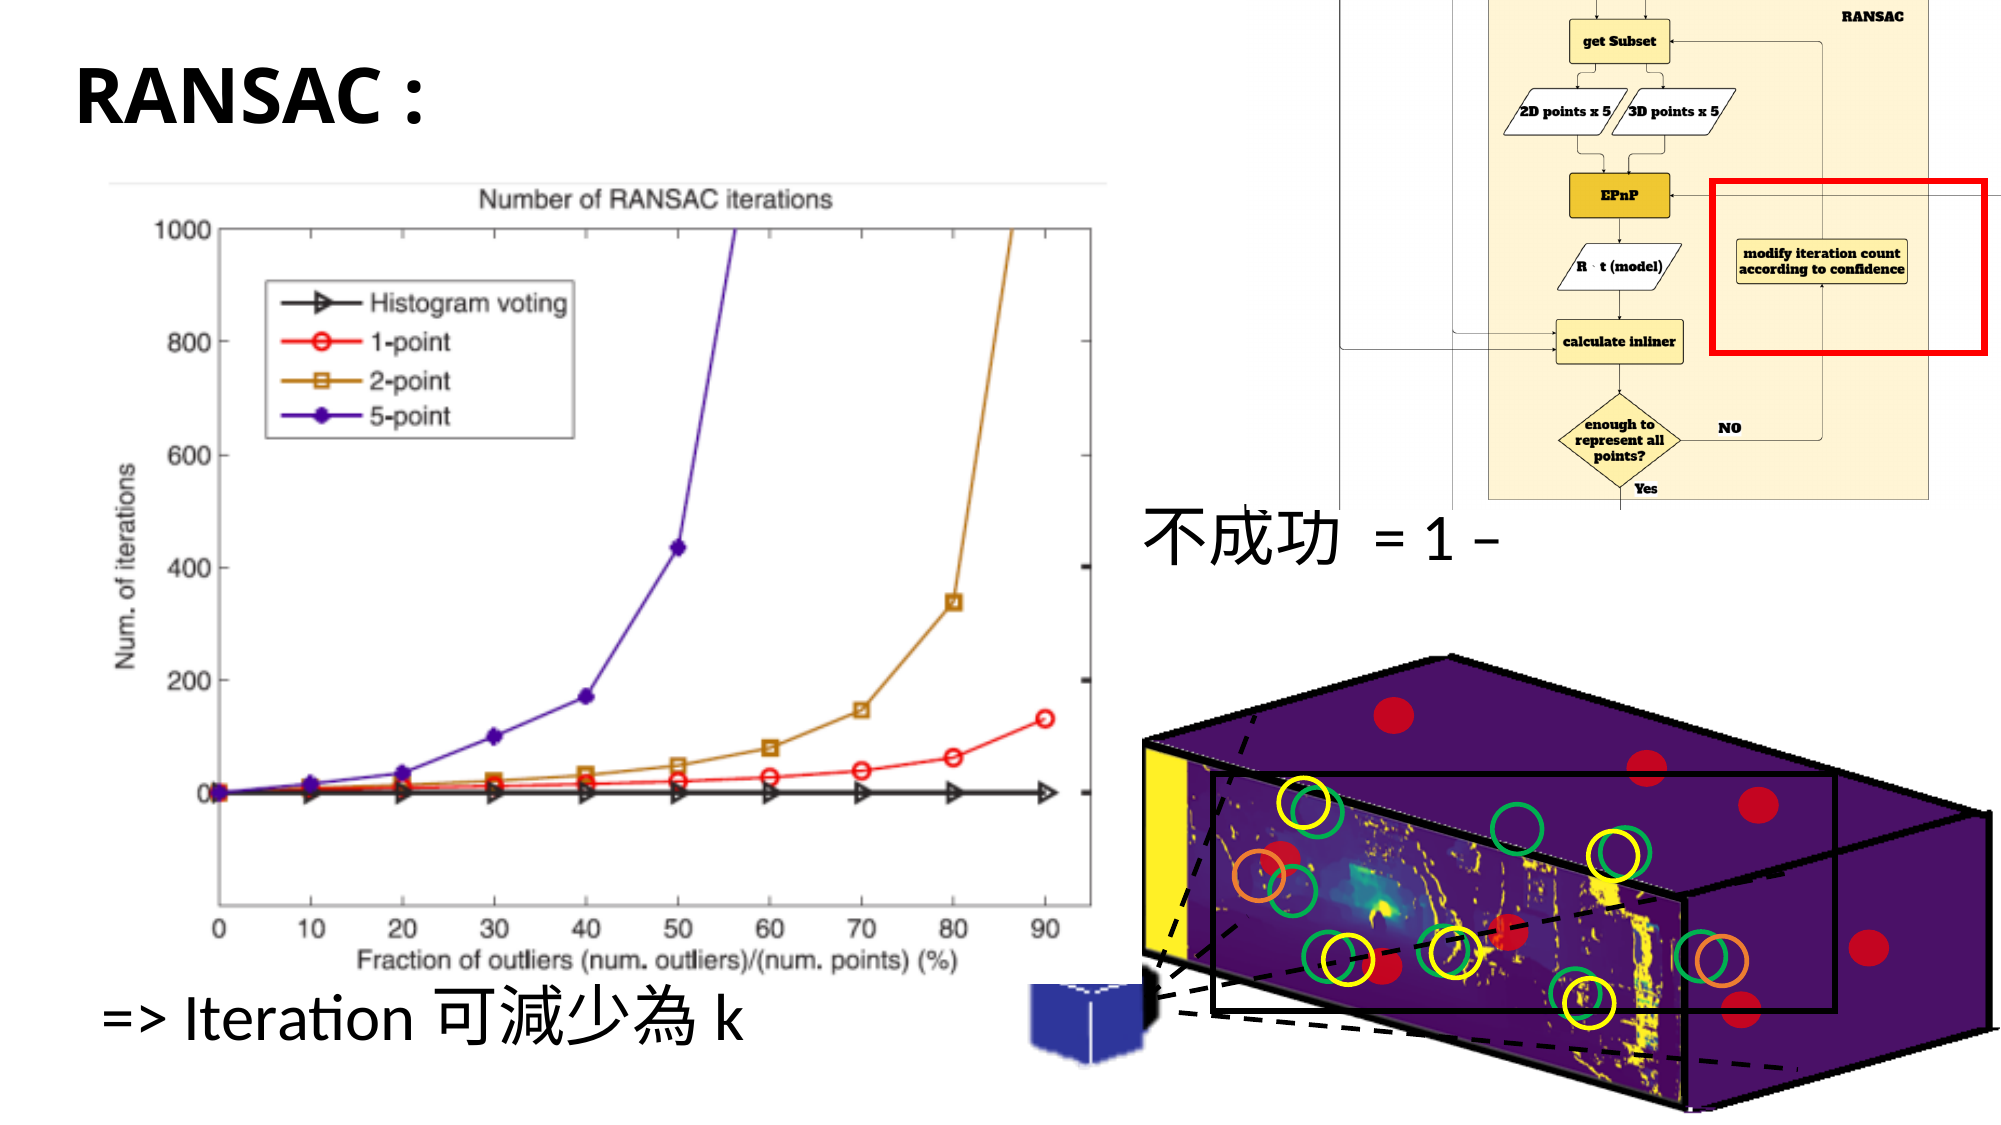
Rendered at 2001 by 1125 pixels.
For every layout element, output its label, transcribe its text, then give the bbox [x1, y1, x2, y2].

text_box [1016, 715, 1835, 1079]
text_box RANSAC : [58, 41, 453, 157]
picture [1246, 0, 2001, 510]
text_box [1142, 696, 1890, 1097]
picture [62, 157, 2000, 1125]
text_box 根據confidence減少iteration: P = #inlier / N PN: N個點都是inlier 1- PN: 至少1個點是outlier (1- PN) k: 做到k次後，不論怎麼做都不成功 = 1 – confidence 1 – confidence = (1- PN) k Log(1 – confidence) = k*Log(1- PN) k = Log(1 – confidence) / Log(1- PN) => Iteration可減少為k [87, 984, 1016, 1061]
text_box 根據confidence減少iteration: P = #inlier / N PN: N個點都是inlier 1- PN: 至少1個點是outlier (1- PN) k: 做到k次後，不論怎麼做都不成功 = 1 – confidence 1 – confidence = (1- PN) k Log(1 – confidence) = k*Log(1- PN) k = Log(1 – confidence) / Log(1- PN) => Iteration可減少為k [1142, 166, 1796, 644]
